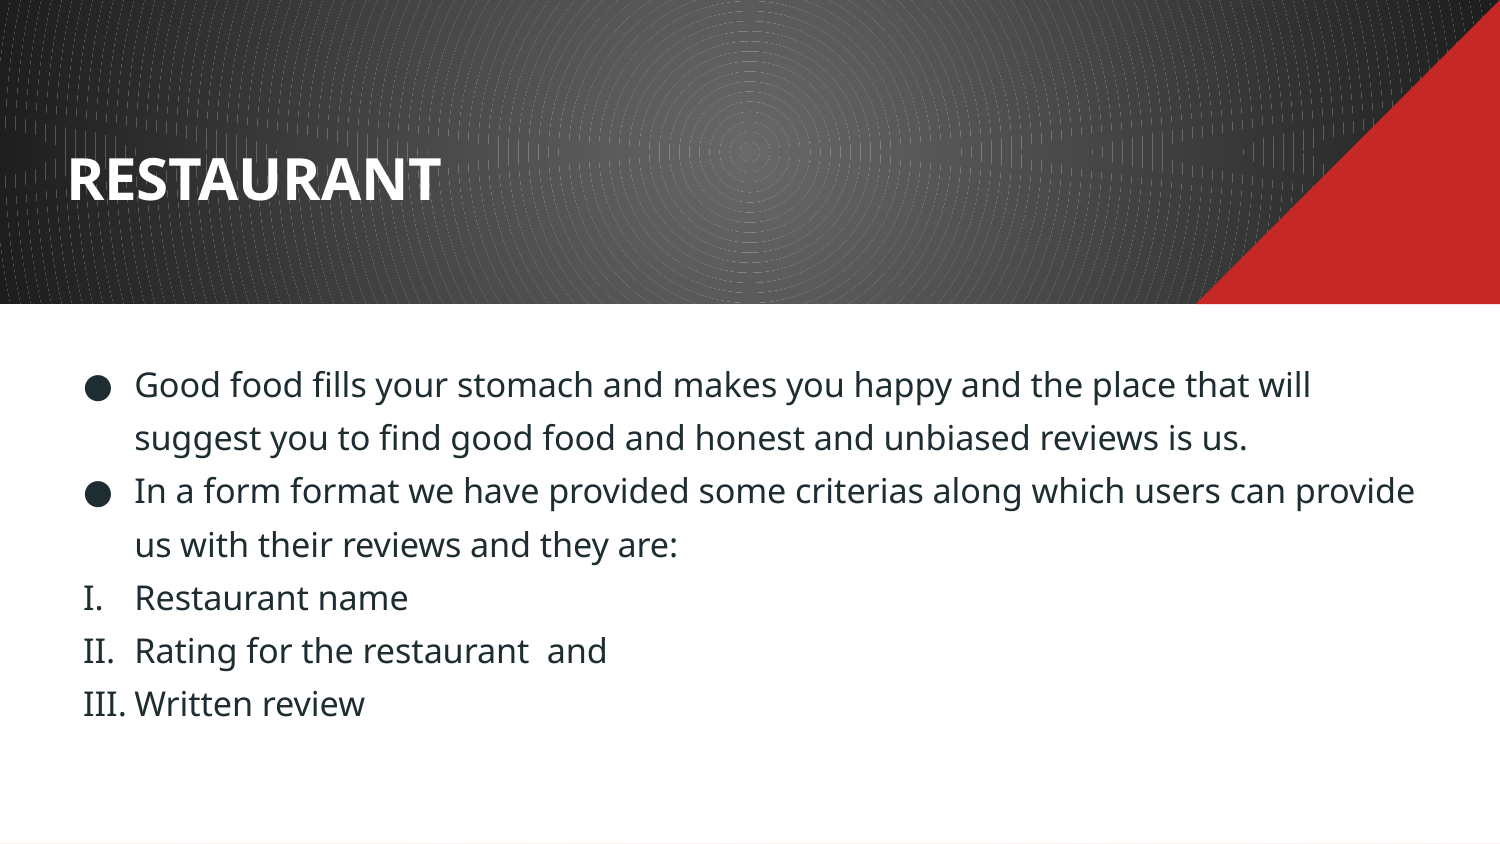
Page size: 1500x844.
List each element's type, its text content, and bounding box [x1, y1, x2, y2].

title RESTAURANT [51, 123, 1154, 289]
list Good food fills your stomach and makes you happy and the place that will suggest you to find good food and honest and unbiased reviews is us. In a form format we have provided some criterias along which users can provide us with their reviews and they are: Restaurant name Rating for the restaurant and Written review [51, 339, 1449, 750]
